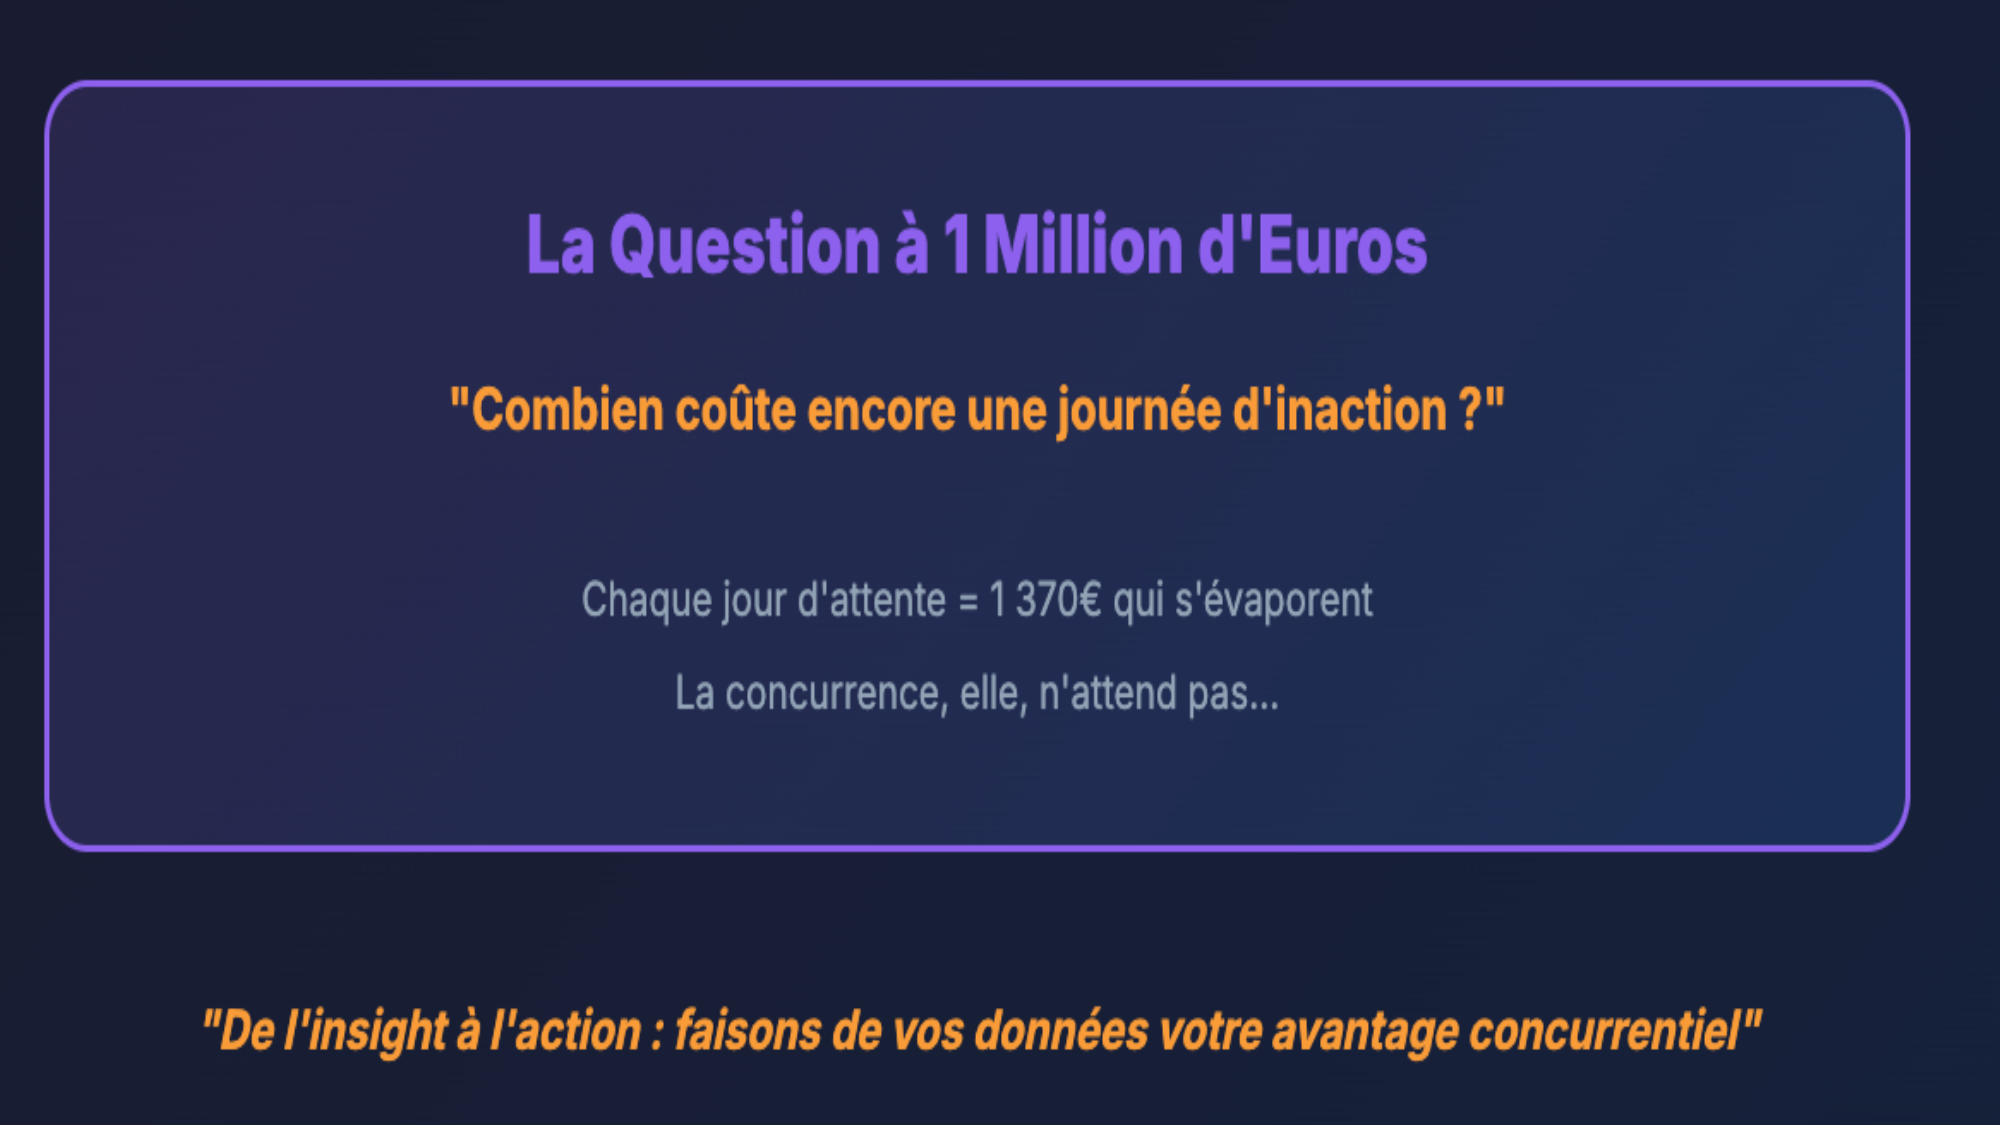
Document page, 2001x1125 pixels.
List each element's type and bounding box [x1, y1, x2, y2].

list [0, 0, 2000, 1125]
